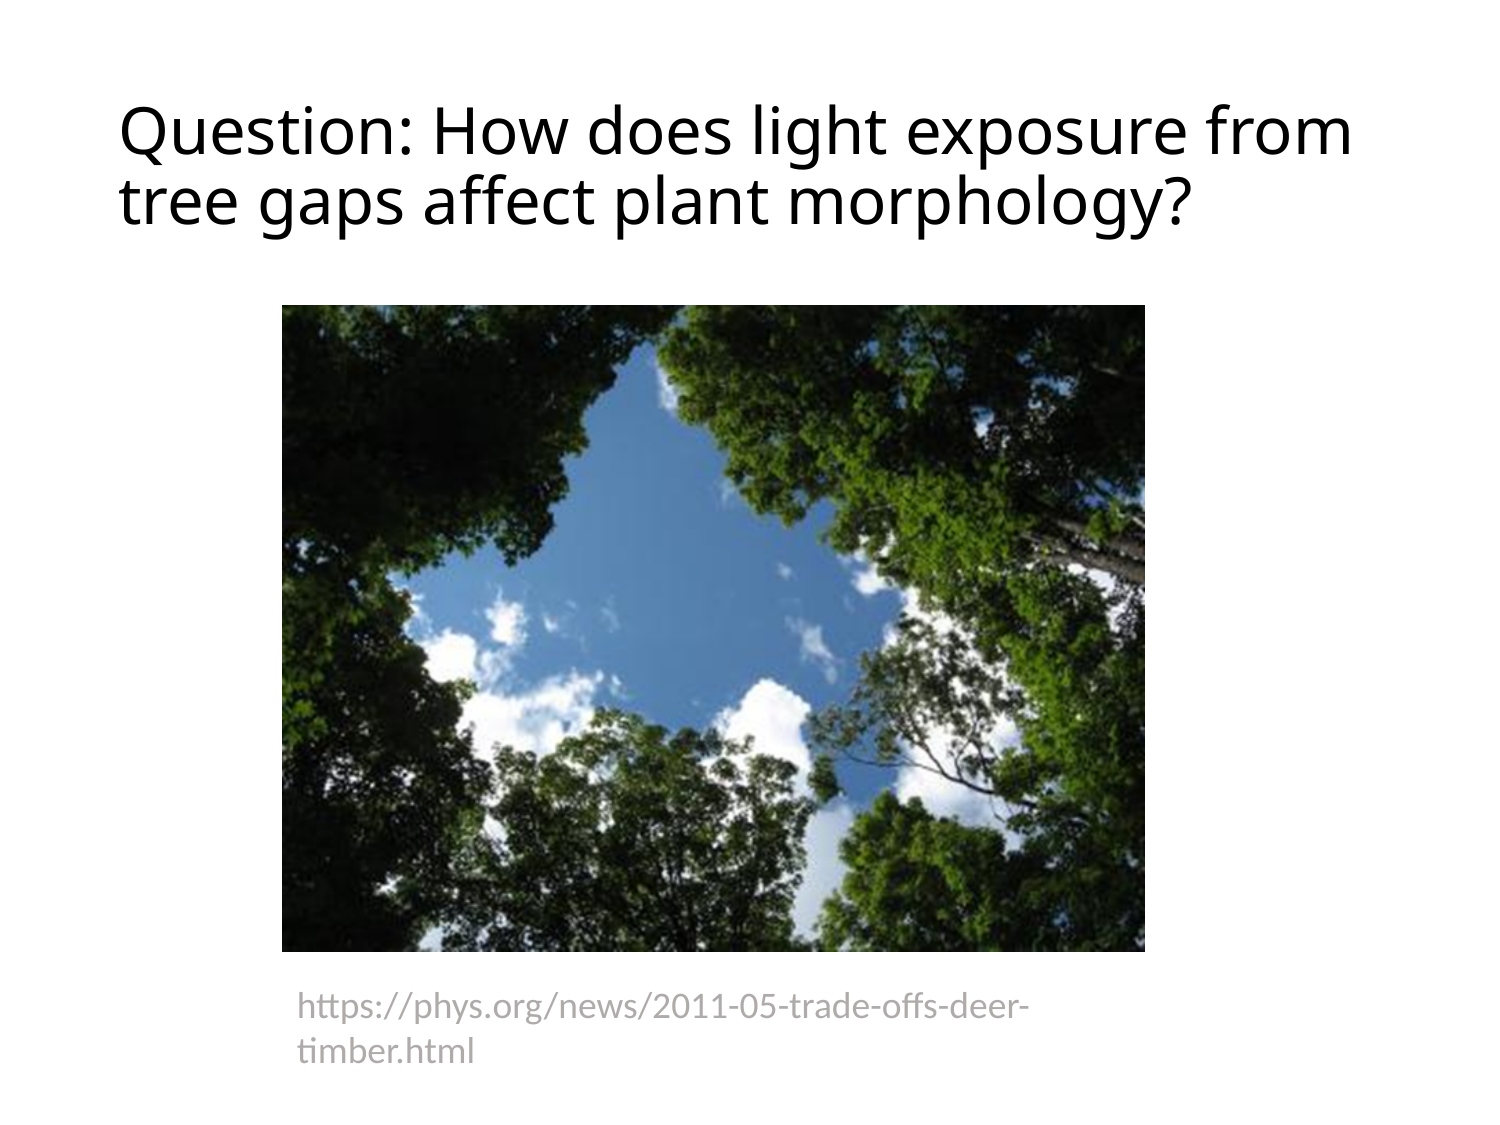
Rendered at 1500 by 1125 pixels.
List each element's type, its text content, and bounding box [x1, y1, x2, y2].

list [282, 305, 1144, 952]
text_box https://phys.org/news/2011-05-trade-offs-deer-timber.html [282, 973, 1169, 1079]
title Question: How does light exposure from tree gaps affect plant morphology? [103, 59, 1397, 278]
